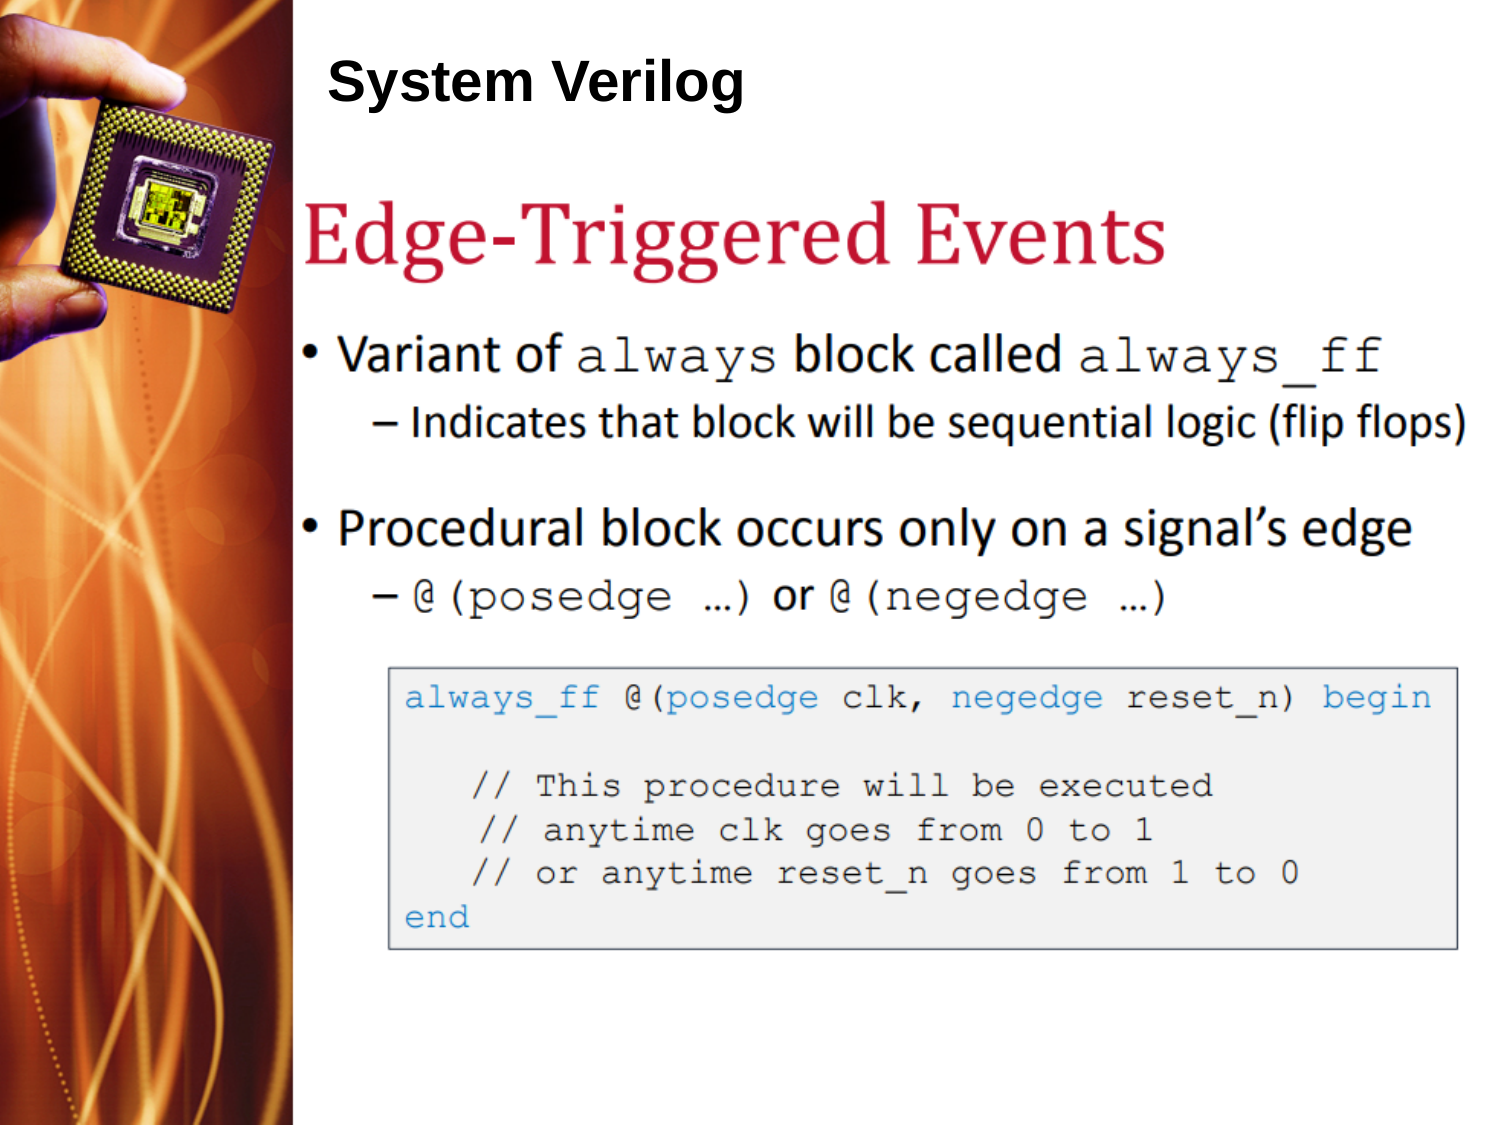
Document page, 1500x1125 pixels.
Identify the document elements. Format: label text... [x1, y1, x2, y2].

picture [0, 0, 1500, 1125]
text_box System Verilog [312, 19, 1471, 138]
